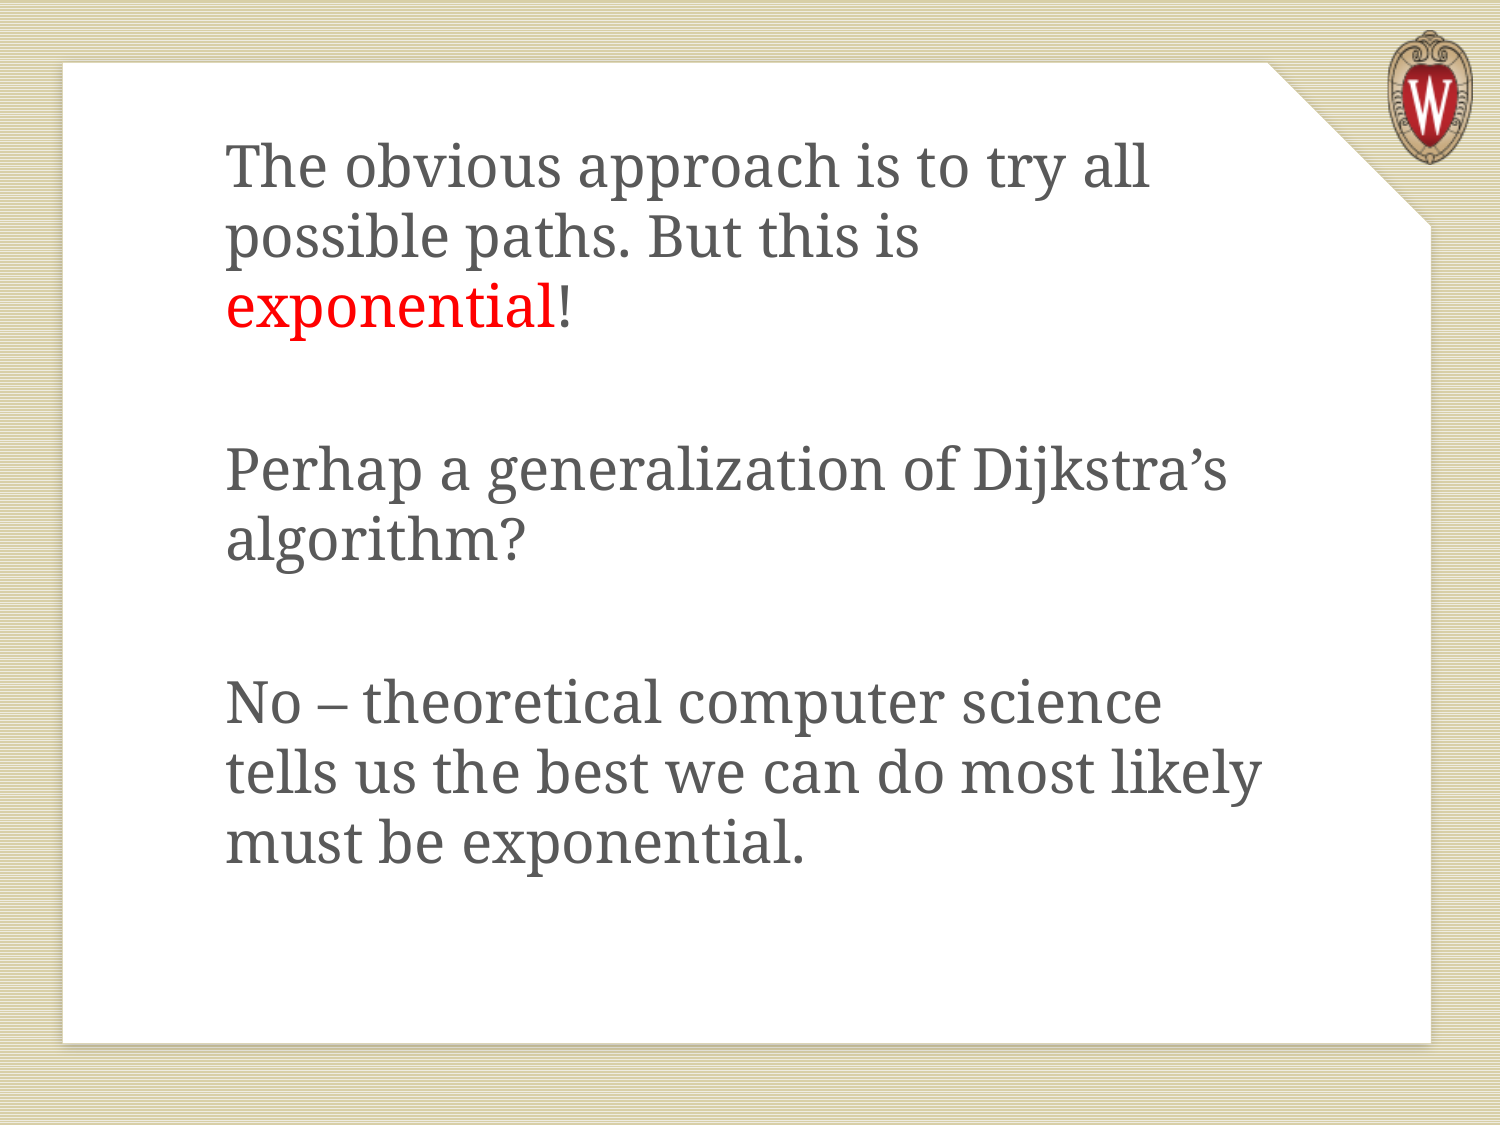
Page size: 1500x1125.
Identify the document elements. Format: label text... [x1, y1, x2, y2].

subtitle The obvious approach is to try all possible paths. But this is exponential! Perhap a generalization of Dijkstra’s algorithm? No – theoretical computer science tells us the best we can do most likely must be exponential. [225, 129, 1275, 940]
